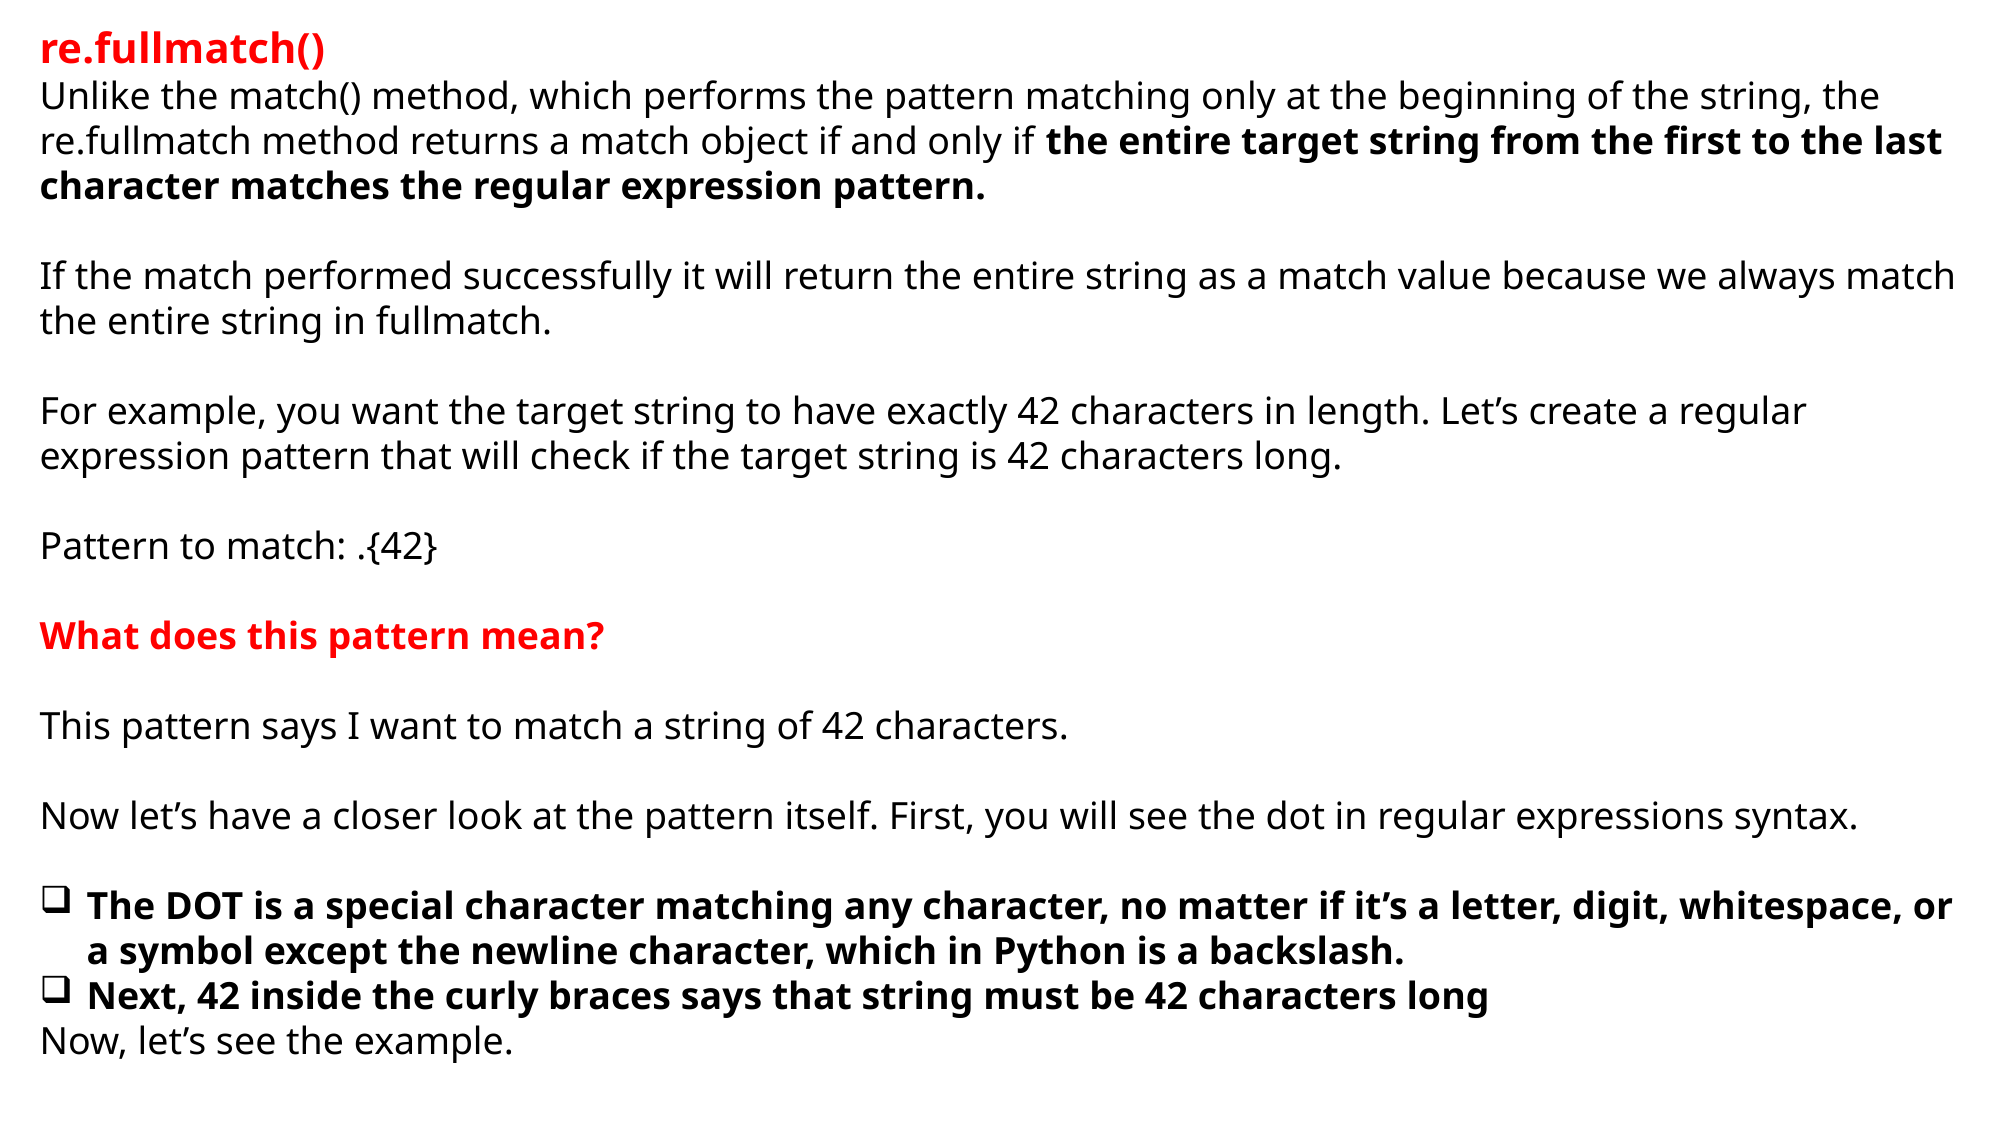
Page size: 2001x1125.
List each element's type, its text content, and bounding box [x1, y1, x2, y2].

text_box re.fullmatch() Unlike the match() method, which performs the pattern matching only at the beginning of the string, the re.fullmatch method returns a match object if and only if the entire target string from the first to the last character matches the regular expression pattern. If the match performed successfully it will return the entire string as a match value because we always match the entire string in fullmatch. For example, you want the target string to have exactly 42 characters in length. Let’s create a regular expression pattern that will check if the target string is 42 characters long. Pattern to match: .{42} What does this pattern mean? This pattern says I want to match a string of 42 characters. Now let’s have a closer look at the pattern itself. First, you will see the dot in regular expressions syntax. The DOT is a special character matching any character, no matter if it’s a letter, digit, whitespace, or a symbol except the newline character, which in Python is a backslash. Next, 42 inside the curly braces says that string must be 42 characters long Now, let’s see the example. [24, 14, 1975, 1070]
